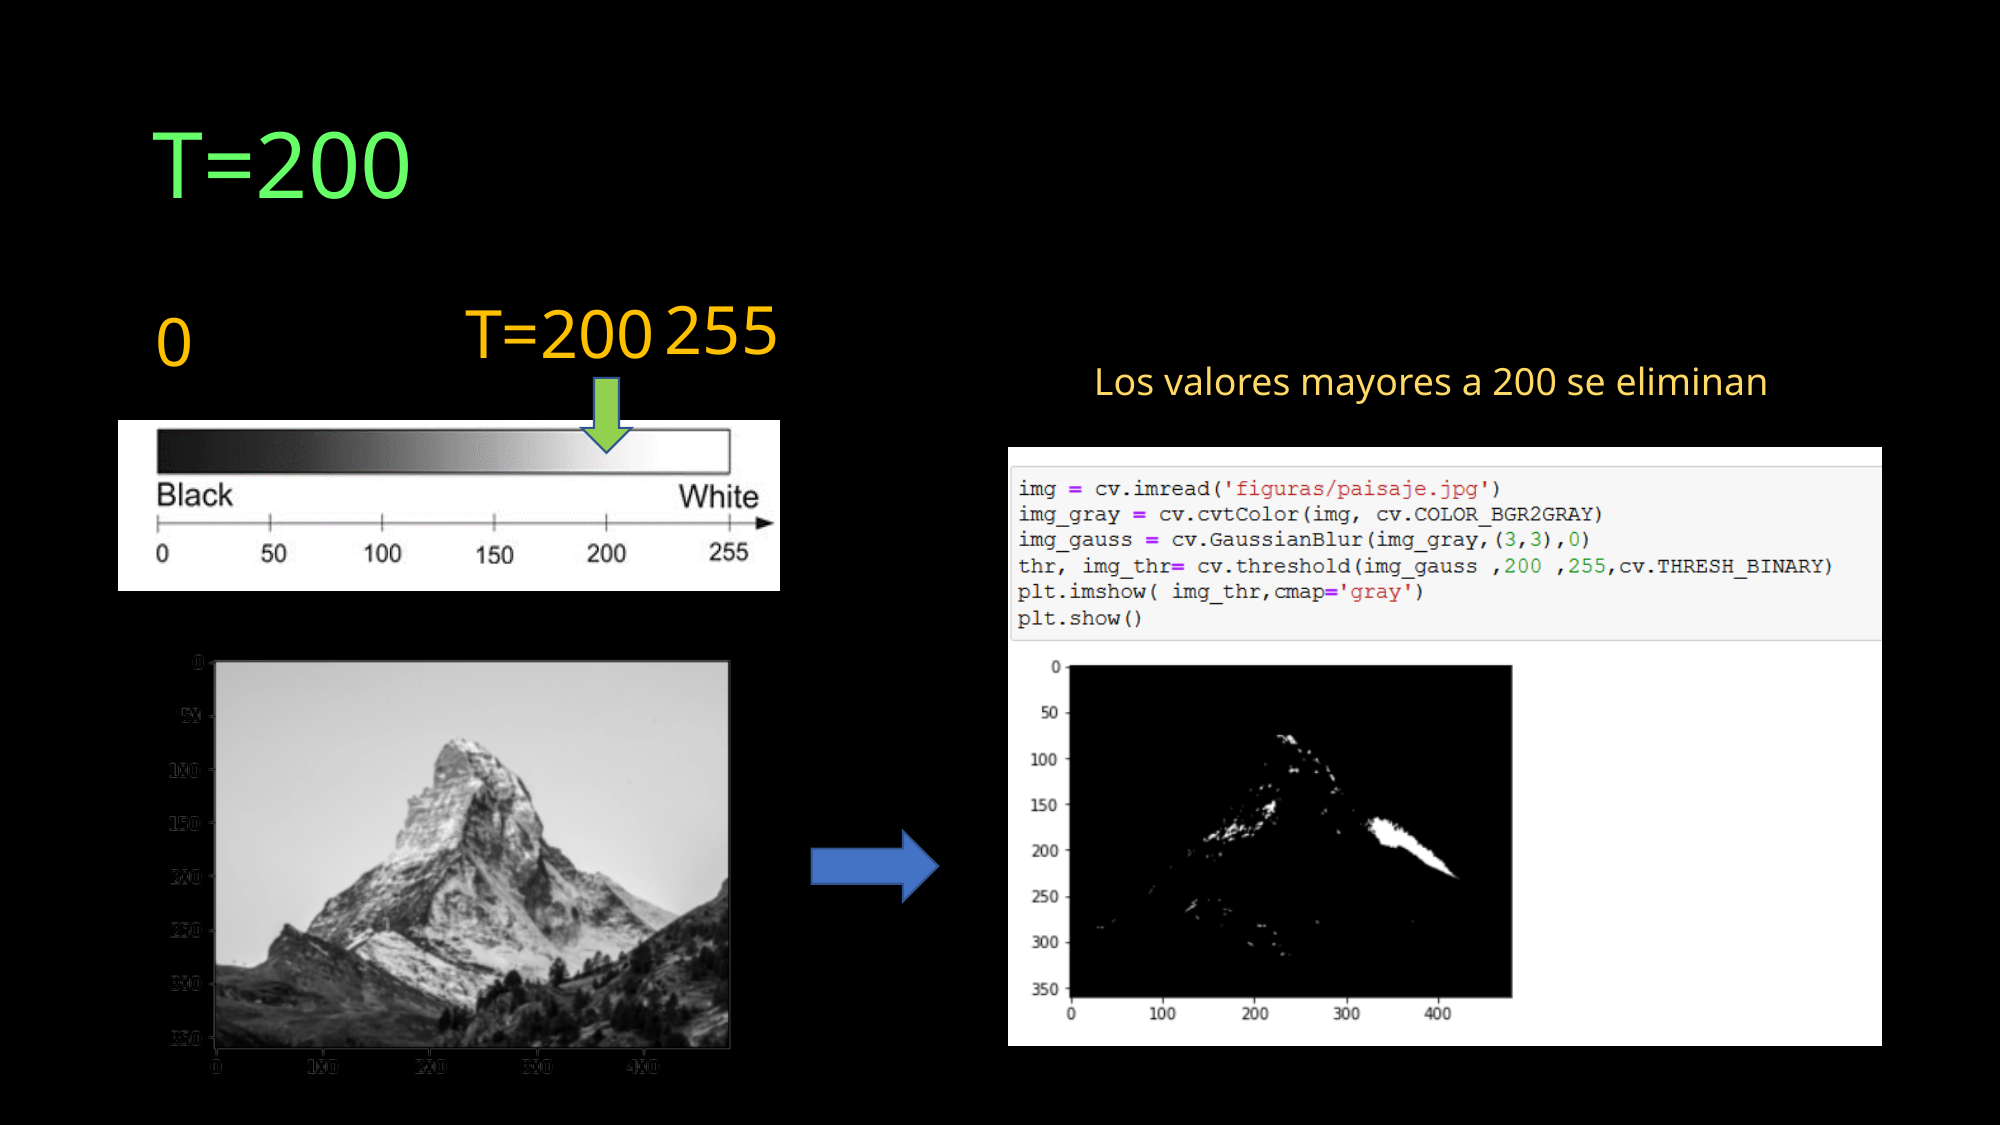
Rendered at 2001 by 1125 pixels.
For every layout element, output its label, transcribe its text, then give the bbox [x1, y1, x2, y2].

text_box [118, 280, 780, 591]
text_box Los valores mayores a 200 se eliminan [1079, 350, 1784, 411]
title T=200 [137, 59, 1863, 278]
picture [156, 643, 741, 1090]
picture [1008, 447, 1882, 1046]
text_box [810, 828, 940, 904]
